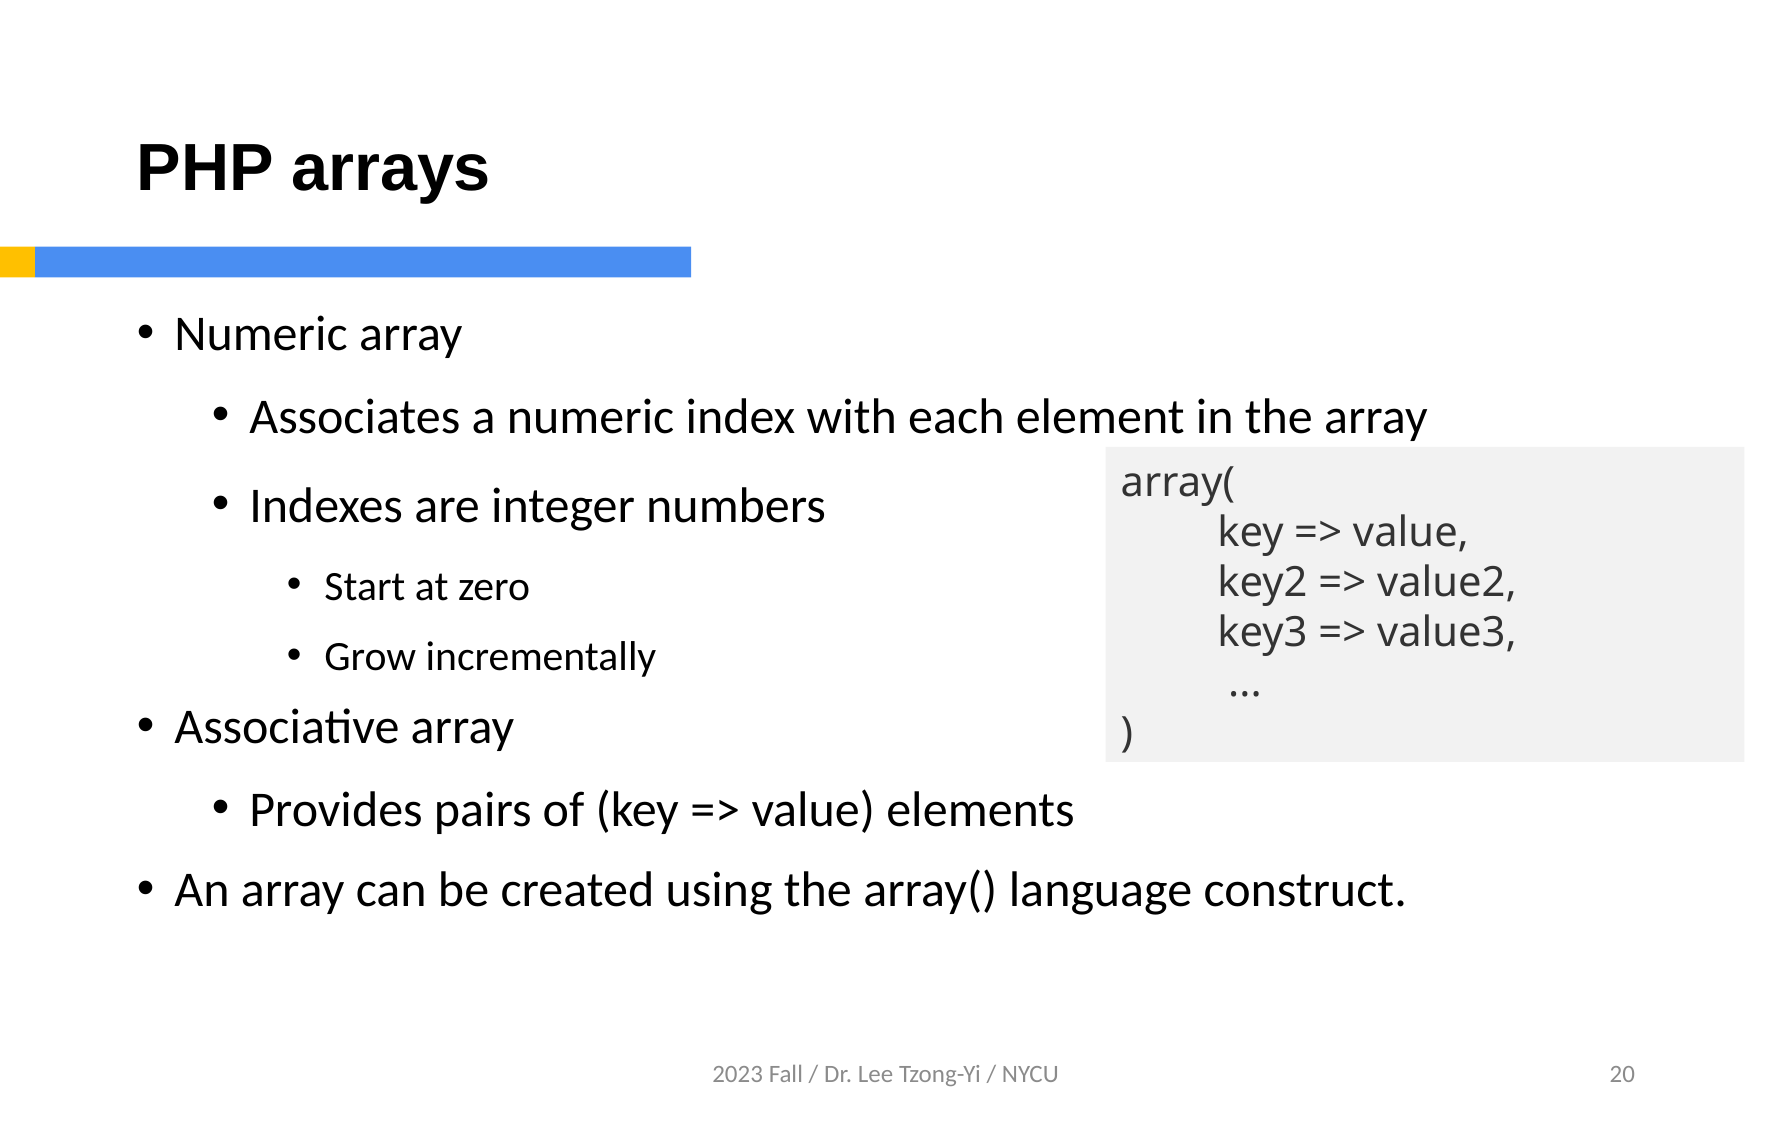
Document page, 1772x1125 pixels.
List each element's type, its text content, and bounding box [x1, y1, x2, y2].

title PHP arrays [121, 59, 1651, 278]
slide_number 20 [1251, 1042, 1651, 1103]
footer 2023 Fall / Dr. Lee Tzong-Yi / NYCU [586, 1042, 1185, 1103]
list Numeric array Associates a numeric index with each element in the array Indexes are integer numbers Start at zero Grow incrementally Associative array Provides pairs of (key => value) elements An array can be created using the array() language construct. [121, 299, 1651, 1014]
text_box array( key => value, key2 => value2, key3 => value3, ... ) [1105, 446, 1745, 762]
